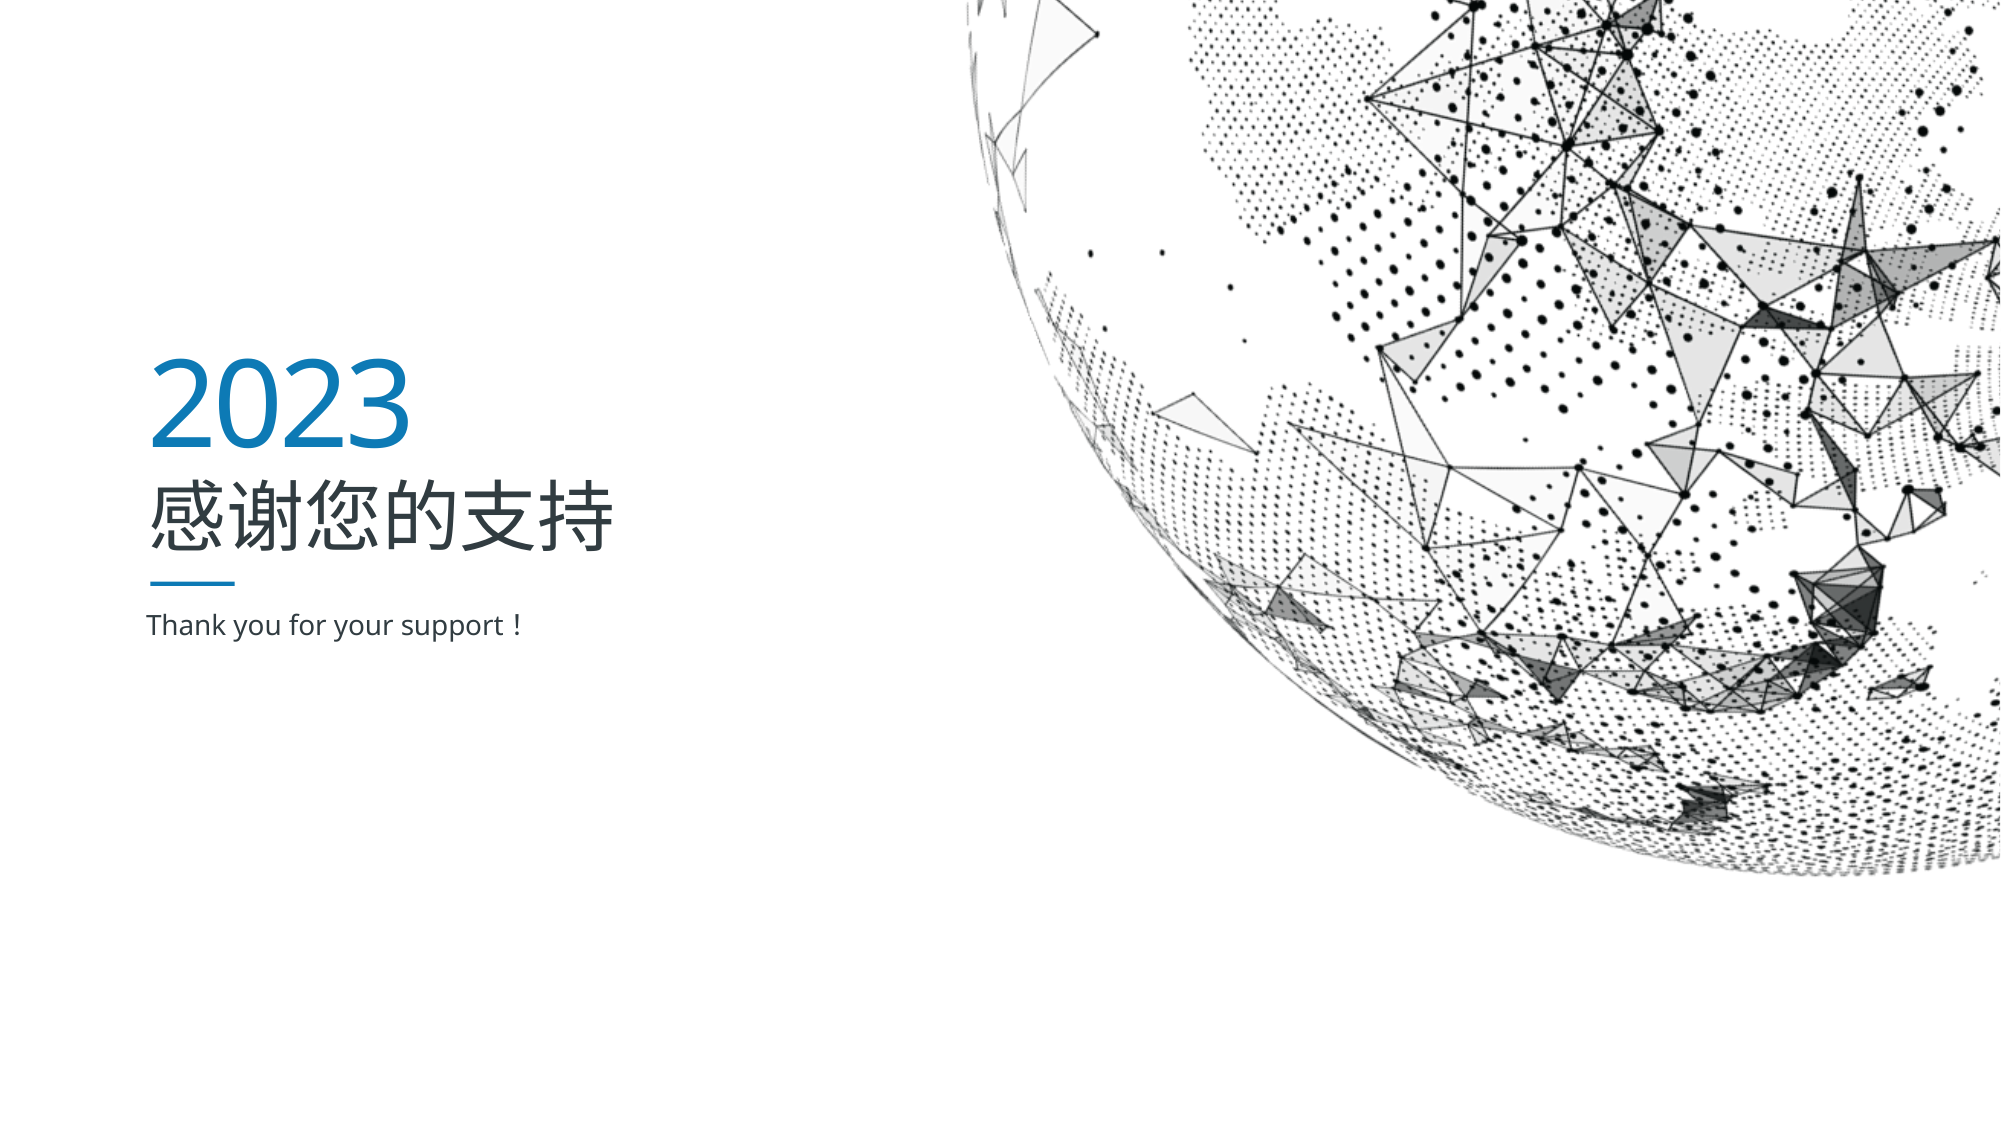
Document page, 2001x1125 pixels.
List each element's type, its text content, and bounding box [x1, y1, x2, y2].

text_box Thank you for your support！ [131, 583, 1158, 649]
text_box 2023 [133, 273, 431, 480]
text_box 感谢您的支持 [134, 431, 631, 568]
